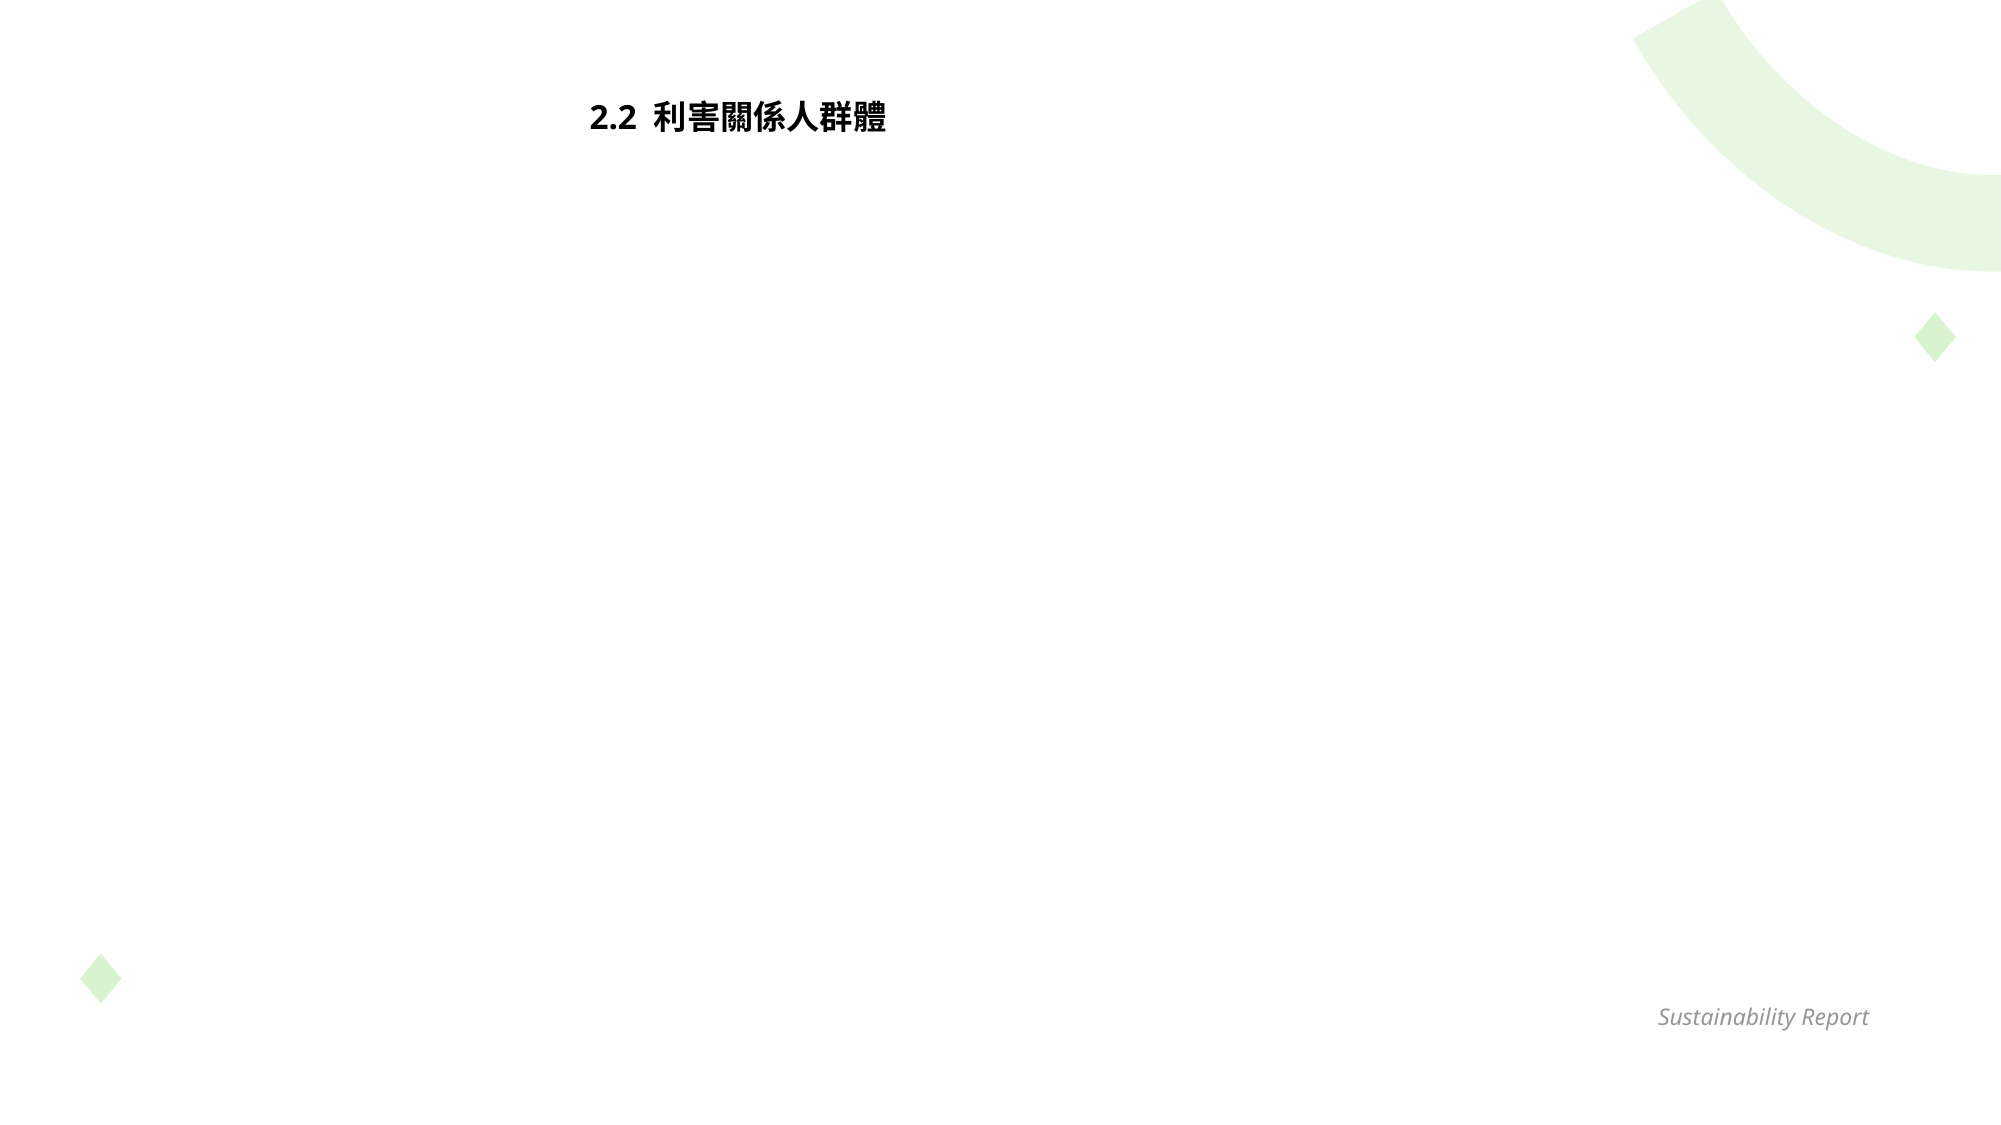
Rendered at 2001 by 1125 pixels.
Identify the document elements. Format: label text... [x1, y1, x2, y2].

text_box Sustainability Report [1643, 995, 1885, 1038]
text_box 2.2 利害關係人群體 [574, 88, 902, 144]
